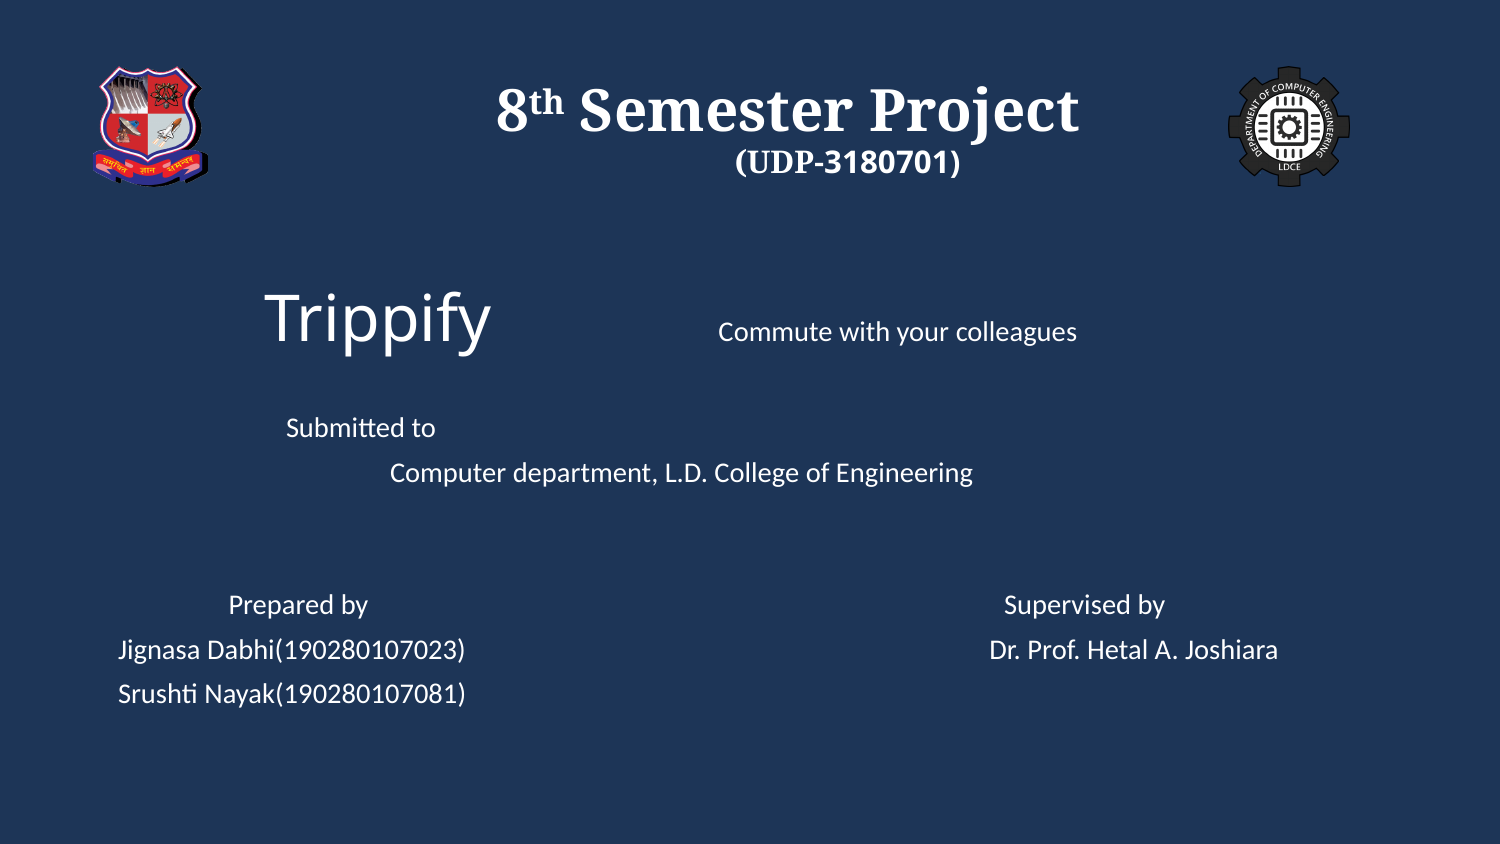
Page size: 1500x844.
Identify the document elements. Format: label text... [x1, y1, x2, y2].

picture [1228, 65, 1350, 187]
picture [93, 65, 208, 187]
list Trippify Commute with your colleagues Submitted to Computer department, L.D. College of Engineering Prepared by Supervised by Jignasa Dabhi(190280107023) Dr. Prof. Hetal A. Joshiara Srushti Nayak(190280107081) [103, 224, 1397, 827]
title 8th Semester Project (UDP-3180701) [103, 44, 1397, 208]
